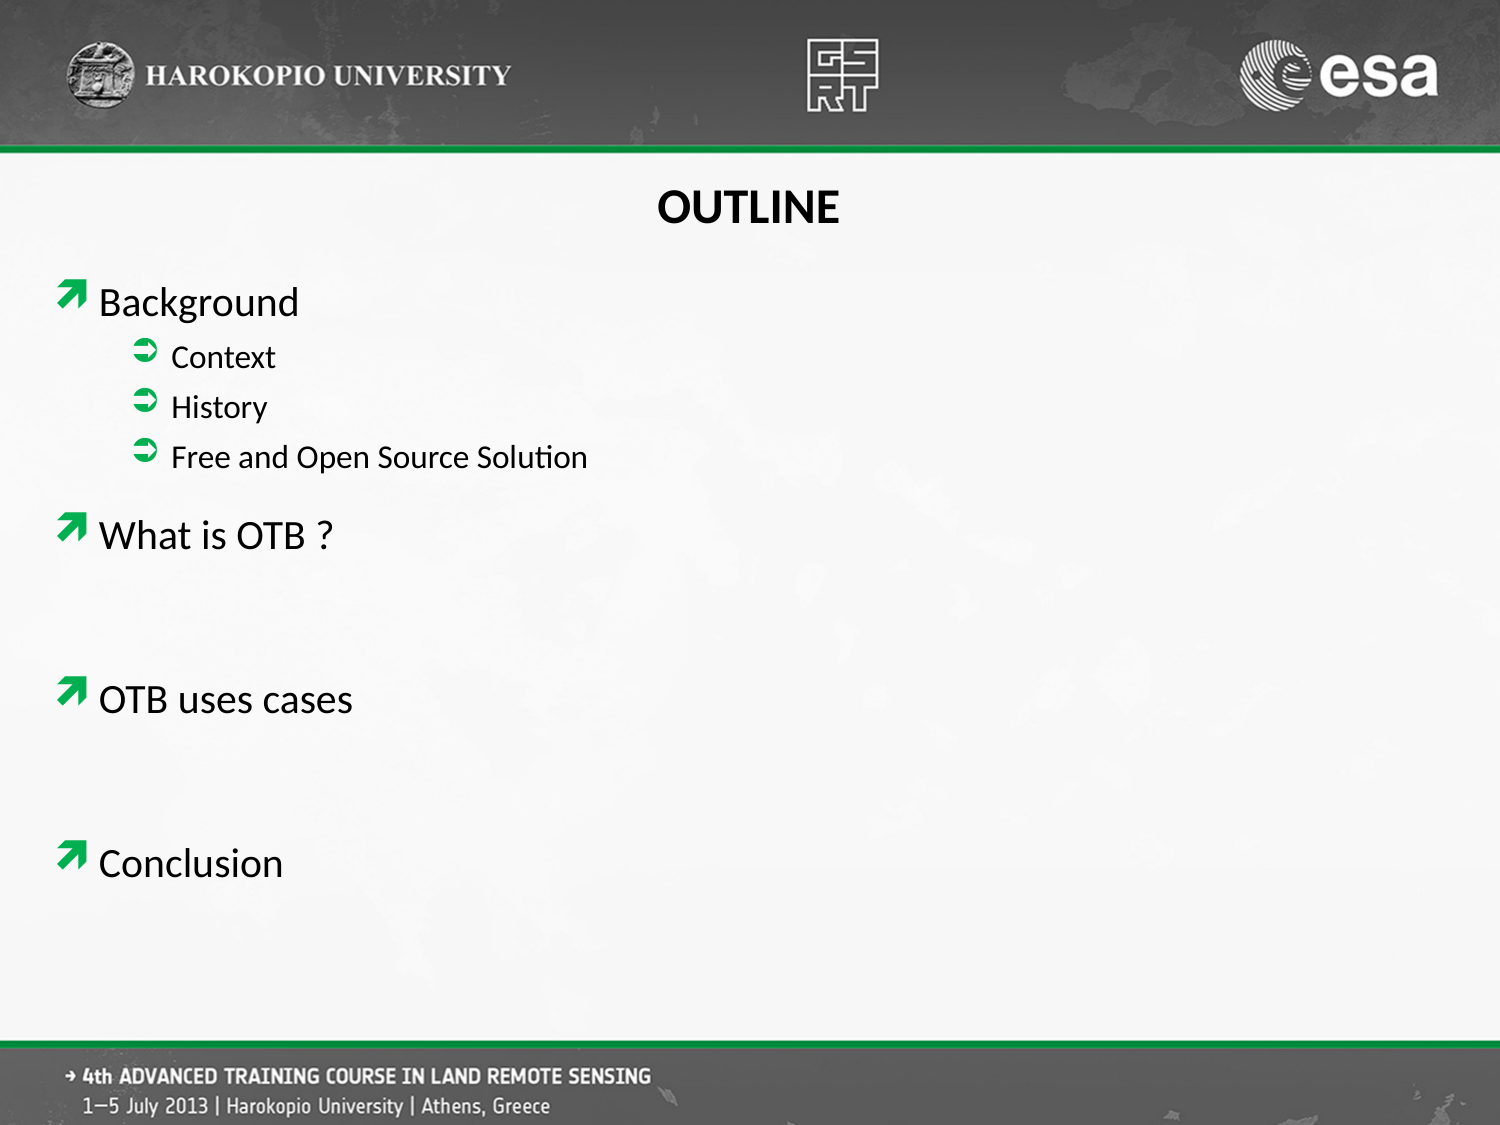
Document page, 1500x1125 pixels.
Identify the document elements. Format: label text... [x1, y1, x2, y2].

picture [0, 0, 1500, 1125]
title OUTLINE [39, 162, 1459, 246]
list Background Context History Free and Open Source Solution What is OTB ? OTB uses cases Conclusion [38, 267, 1459, 1024]
